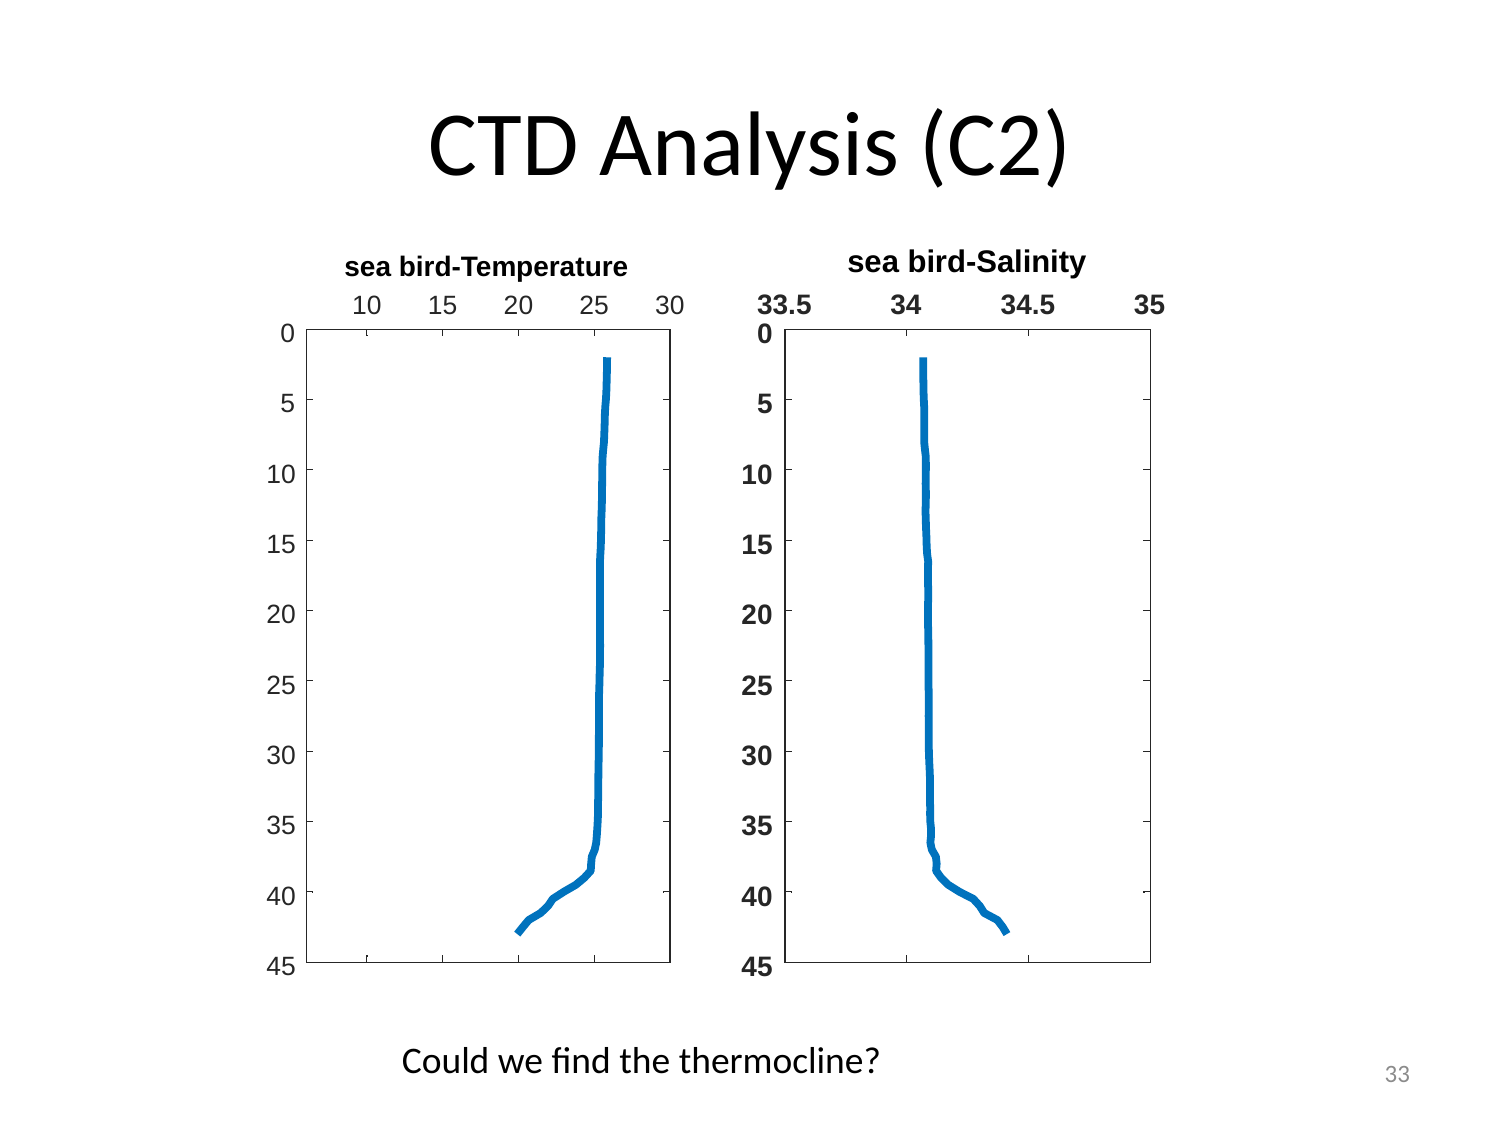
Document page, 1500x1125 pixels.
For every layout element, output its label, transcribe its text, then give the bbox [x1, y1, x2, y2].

text_box Could we find the thermocline? [387, 1060, 897, 1088]
slide_number 33 [1074, 1042, 1425, 1103]
picture [164, 233, 1252, 1052]
title CTD Analysis (C2) [75, 45, 1425, 233]
